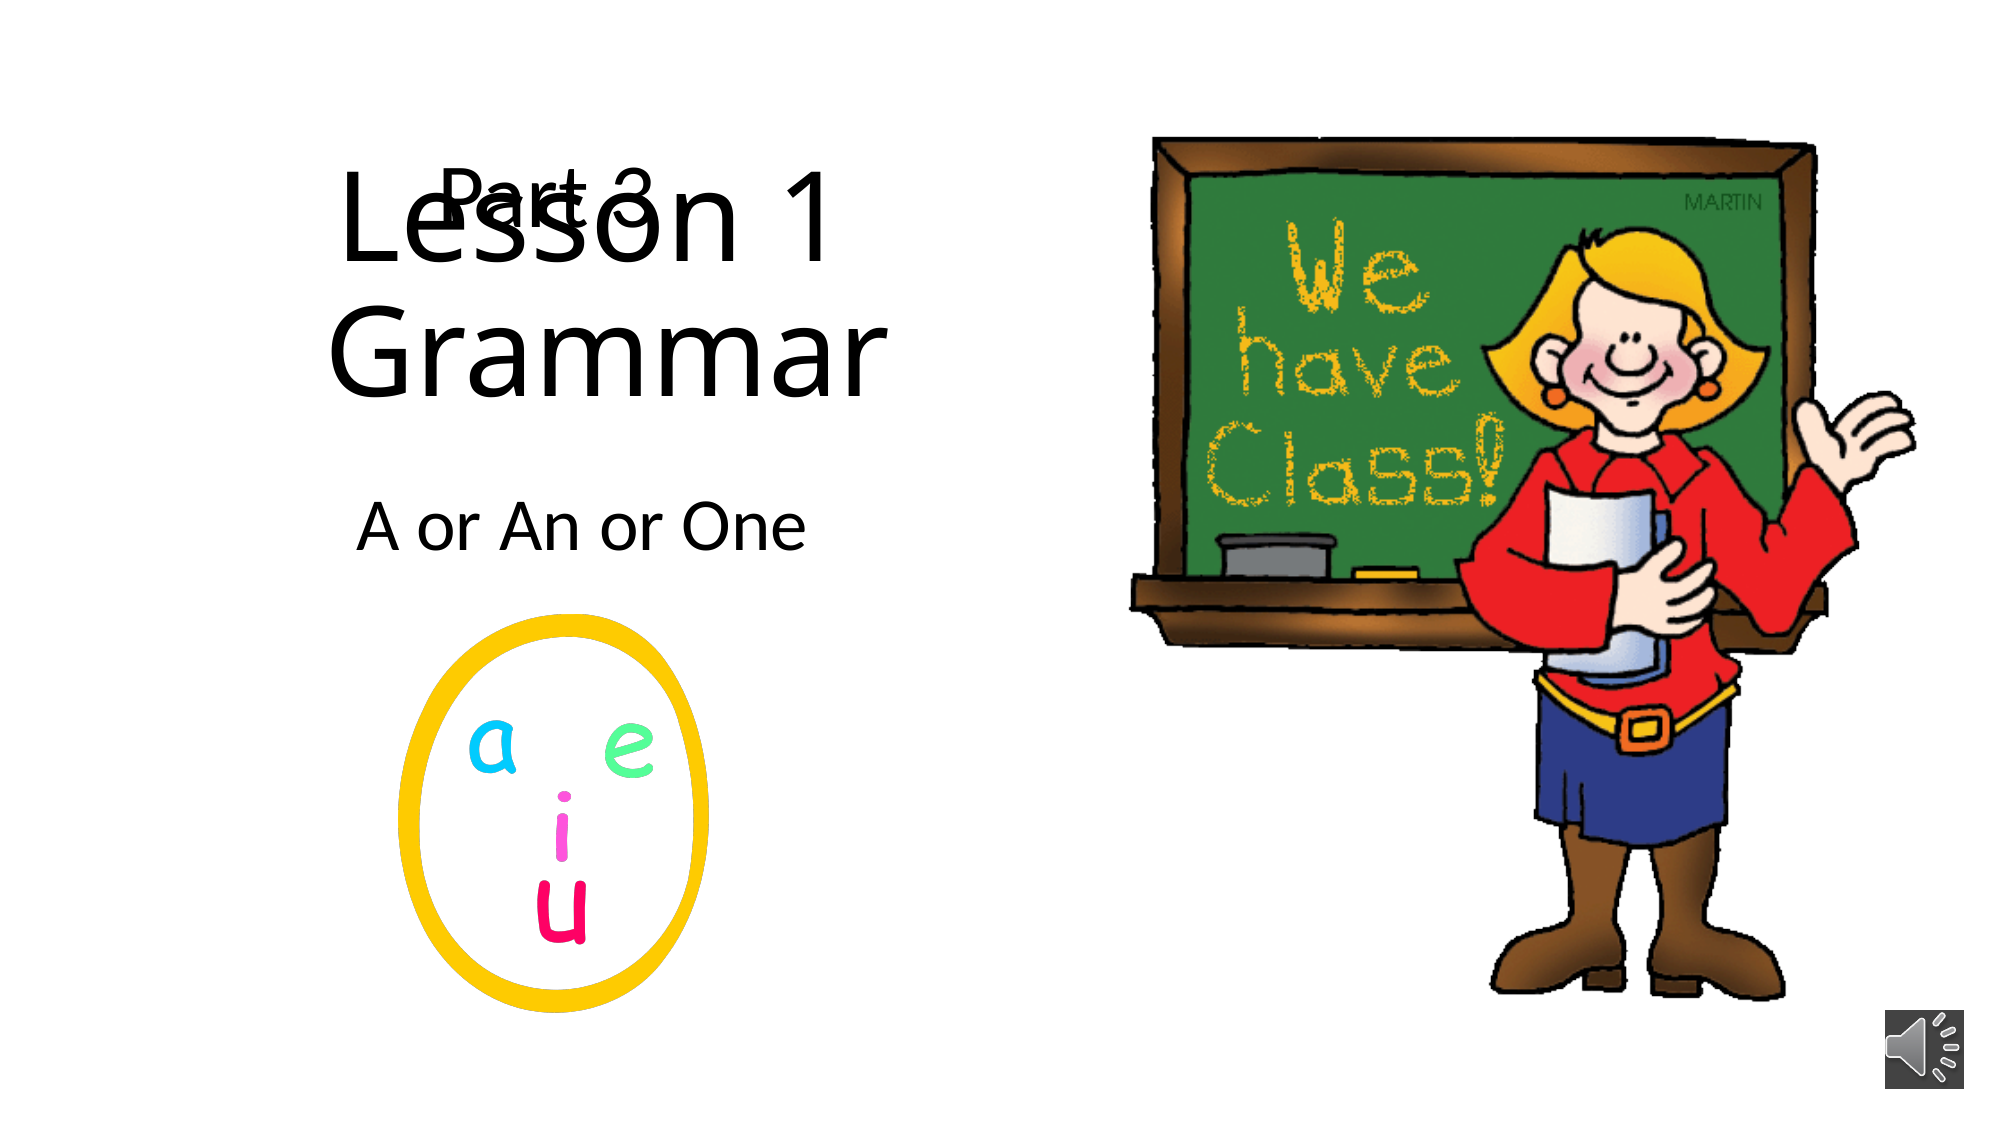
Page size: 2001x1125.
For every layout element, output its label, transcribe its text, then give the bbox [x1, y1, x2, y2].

text_box Part 3 [398, 128, 696, 253]
picture [1113, 112, 1965, 1090]
picture [398, 614, 709, 1013]
subtitle A or An or One [302, 478, 863, 594]
title Lesson 1 Grammar [101, 262, 1113, 431]
